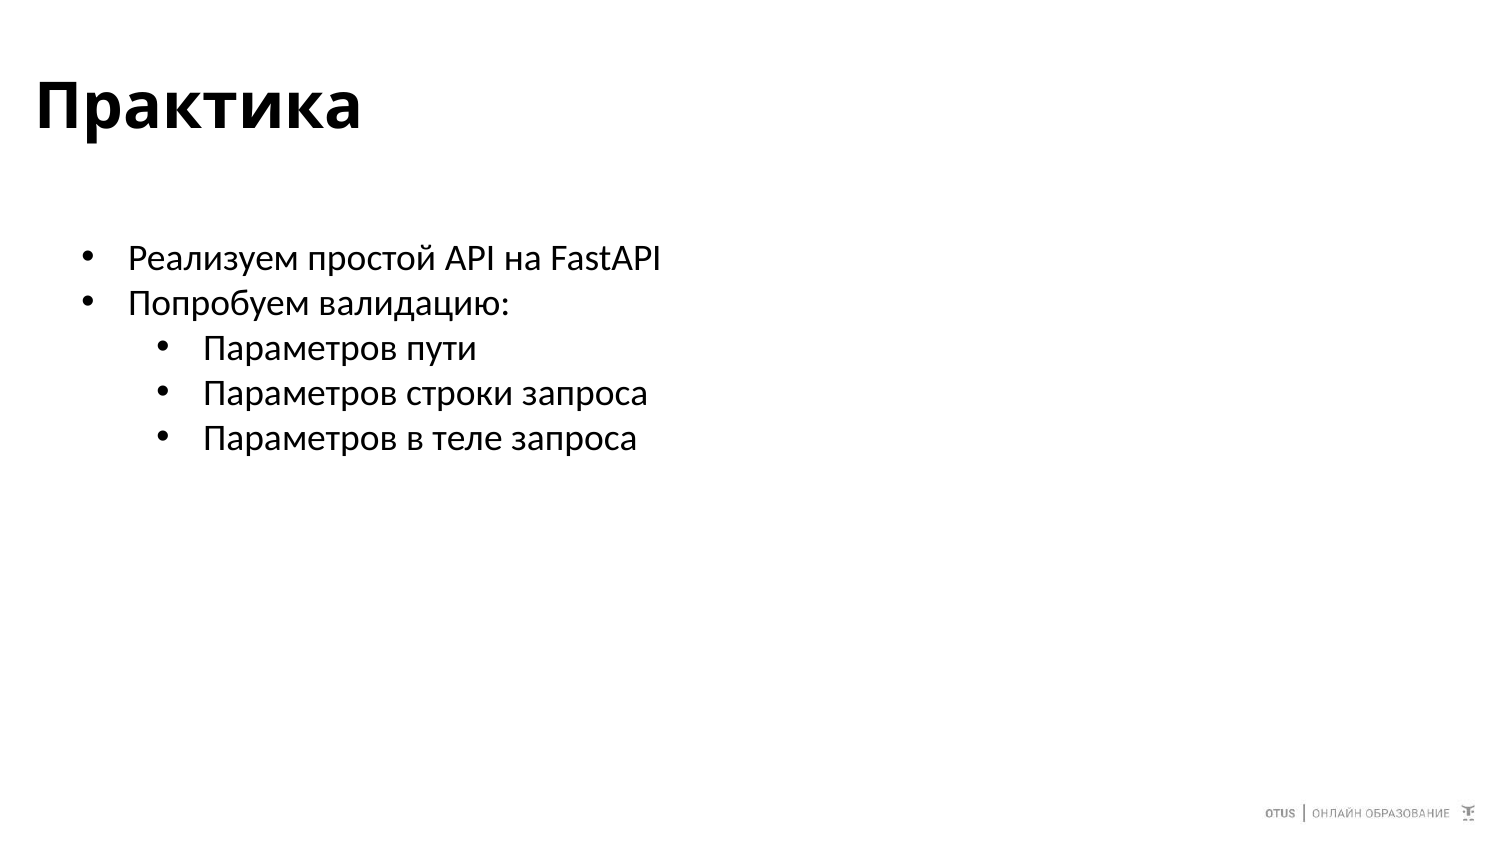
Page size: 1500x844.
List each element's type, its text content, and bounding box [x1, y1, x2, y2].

title Практика [34, 63, 1466, 142]
list Реализуем простой API на FastAPI Попробуем валидацию: Параметров пути Параметров строки запроса Параметров в теле запроса [81, 233, 1482, 506]
picture [1262, 799, 1475, 825]
